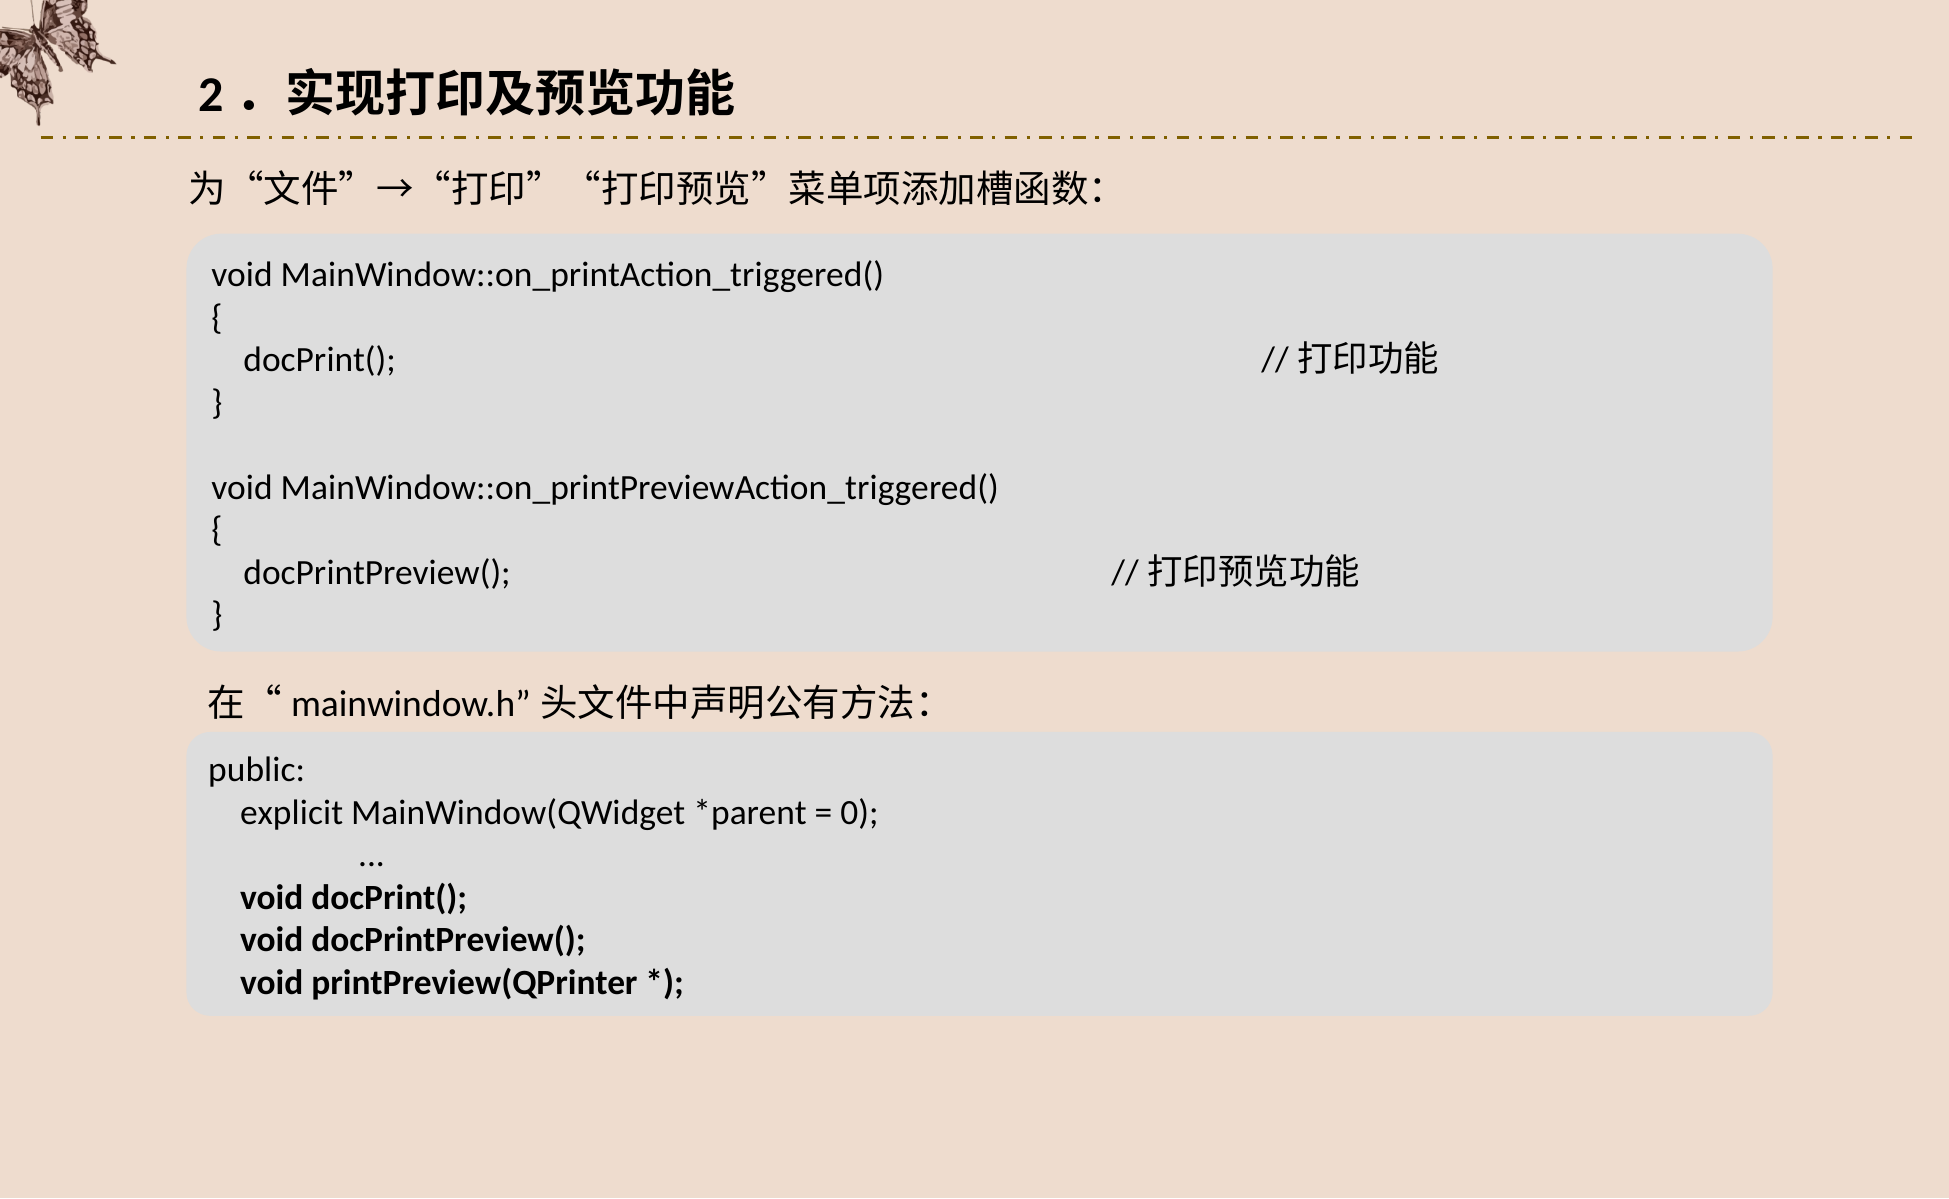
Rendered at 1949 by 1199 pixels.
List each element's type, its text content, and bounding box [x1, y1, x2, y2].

text_box 2．实现打印及预览功能 [183, 53, 751, 129]
text_box void MainWindow::on_printAction_triggered() { docPrint(); //打印功能 } void MainWindow::on_printPreviewAction_triggered() { docPrintPreview(); //打印预览功能 } [186, 233, 1773, 652]
text_box public: explicit MainWindow(QWidget *parent = 0); ... void docPrint(); void docPrintPreview(); void printPreview(QPrinter *); [186, 731, 1773, 1016]
text_box 为“文件”→“打印”“打印预览”菜单项添加槽函数： [174, 157, 1142, 217]
picture [0, 0, 142, 138]
text_box 在“mainwindow.h”头文件中声明公有方法： [192, 671, 968, 732]
